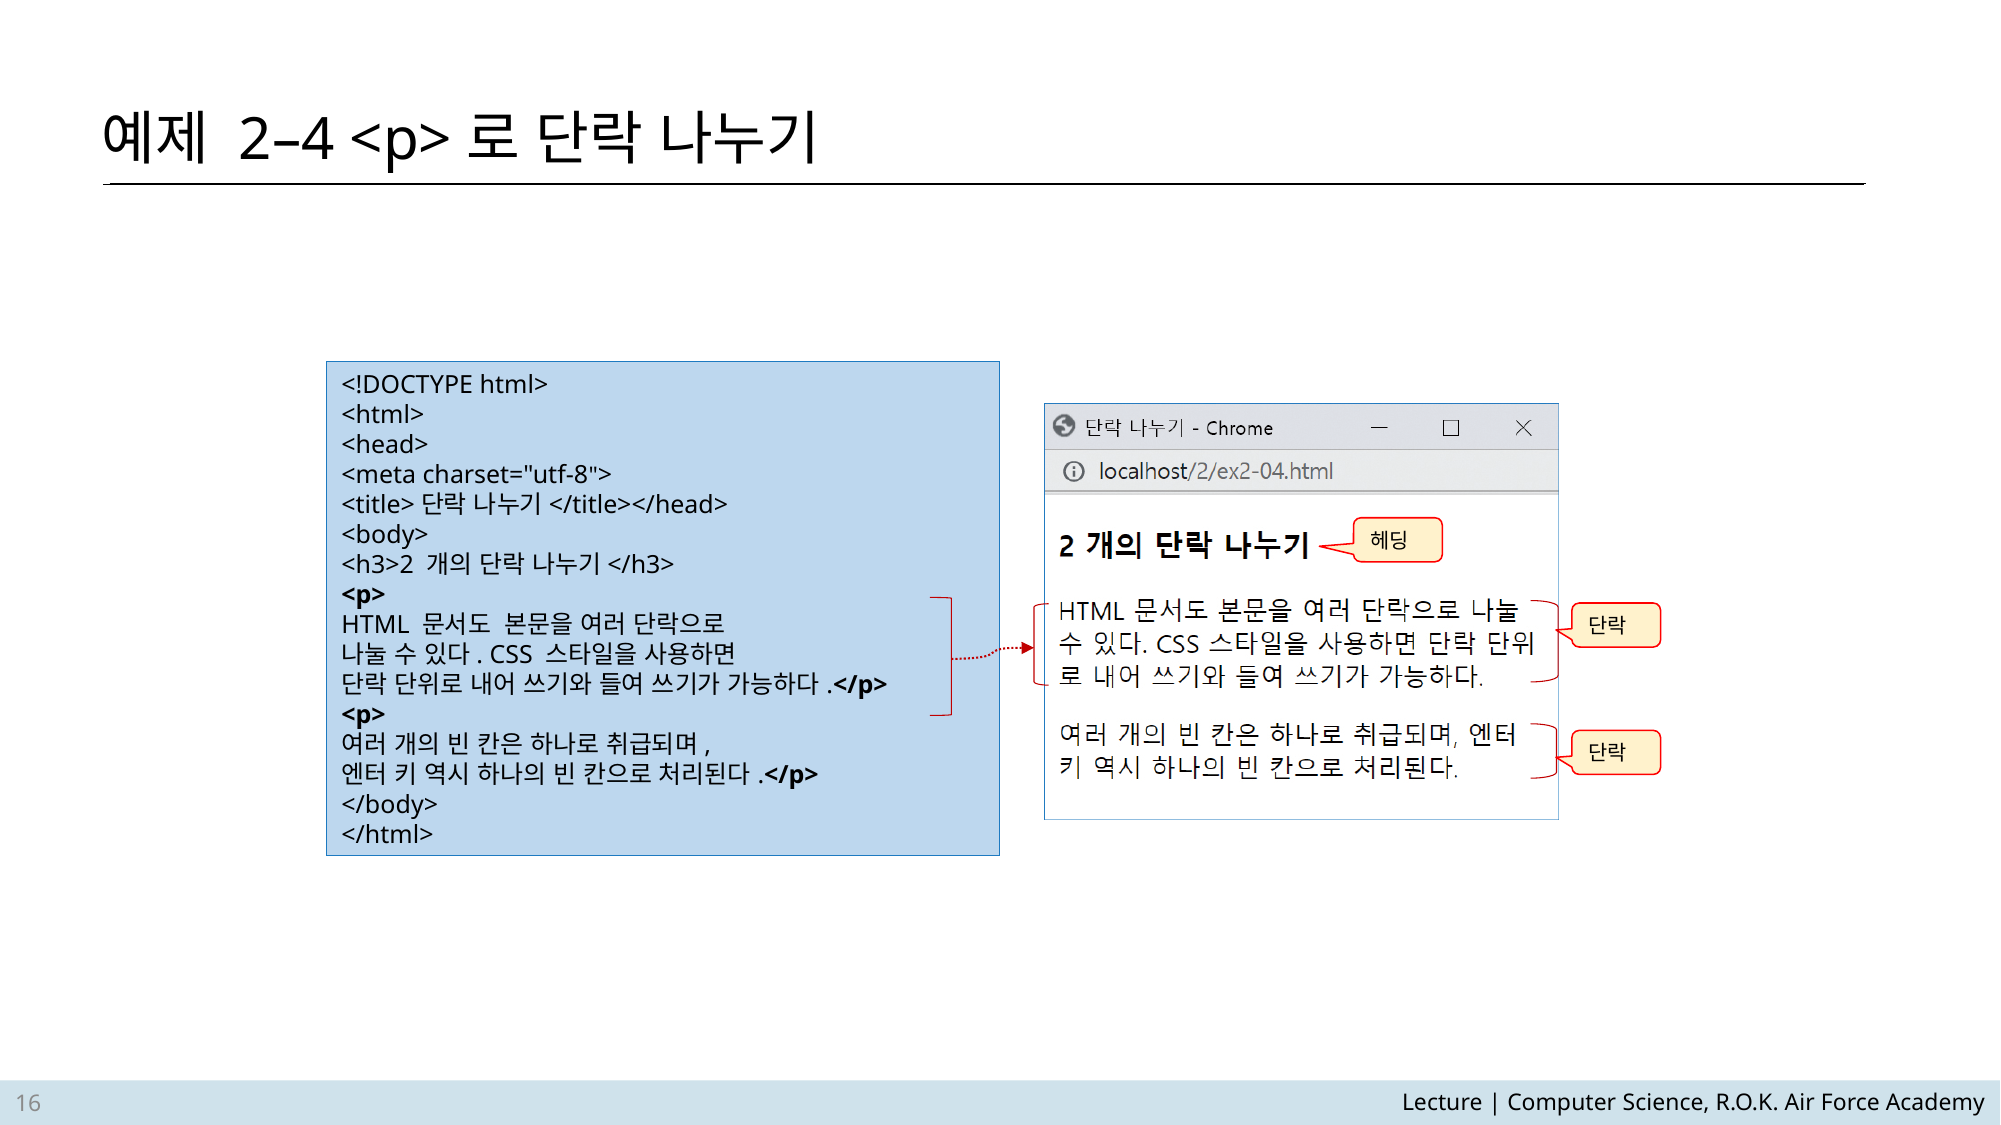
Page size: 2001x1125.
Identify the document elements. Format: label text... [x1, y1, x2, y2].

text_box [1033, 603, 1044, 686]
text_box 단락 [1559, 603, 1661, 648]
text_box <!DOCTYPE html> <html> <head> <meta charset="utf-8"> <title>단락 나누기</title></head> <body> <h3>2 개의 단락 나누기</h3> <p> HTML 문서도 본문을 여러 단락으로 나눌 수 있다. CSS 스타일을 사용하면 단락 단위로 내어 쓰기와 들여 쓰기가 가능하다.</p> <p> 여러 개의 빈 칸은 하나로 취급되며, 엔터 키 역시 하나의 빈 칸으로 처리된다.</p> </body> </html> [326, 361, 1000, 856]
picture [1044, 403, 1559, 820]
text_box [951, 641, 1033, 661]
text_box [929, 596, 952, 716]
text_box 단락 [1559, 730, 1661, 775]
slide_number 20 [0, 1086, 114, 1123]
list 예제 2–4 <p>로 단락 나누기 [90, 109, 1862, 172]
